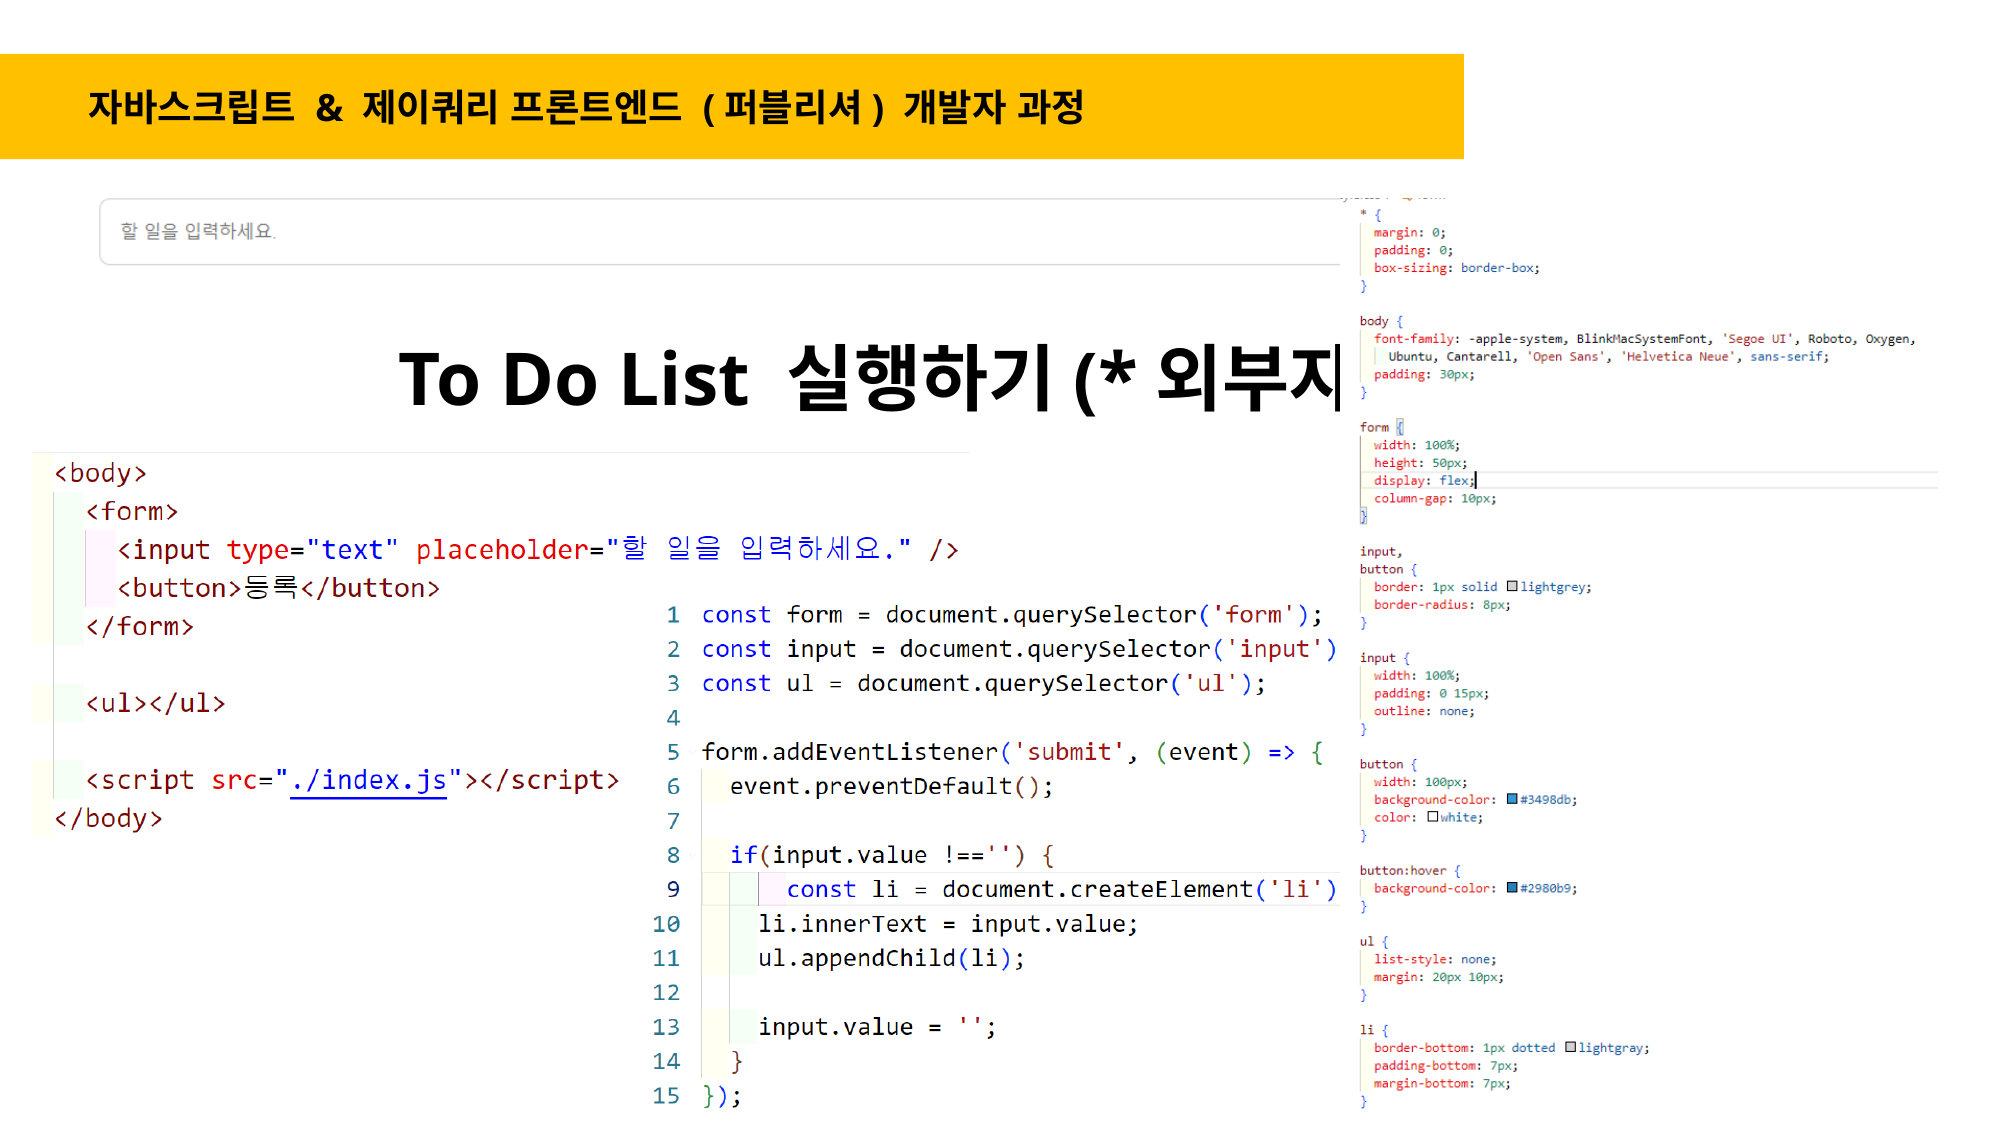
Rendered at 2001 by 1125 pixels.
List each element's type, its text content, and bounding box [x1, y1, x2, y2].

text_box To Do List 실행하기(*외부자료실습) [62, 325, 1340, 428]
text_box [0, 53, 1464, 160]
picture [32, 174, 1938, 1125]
